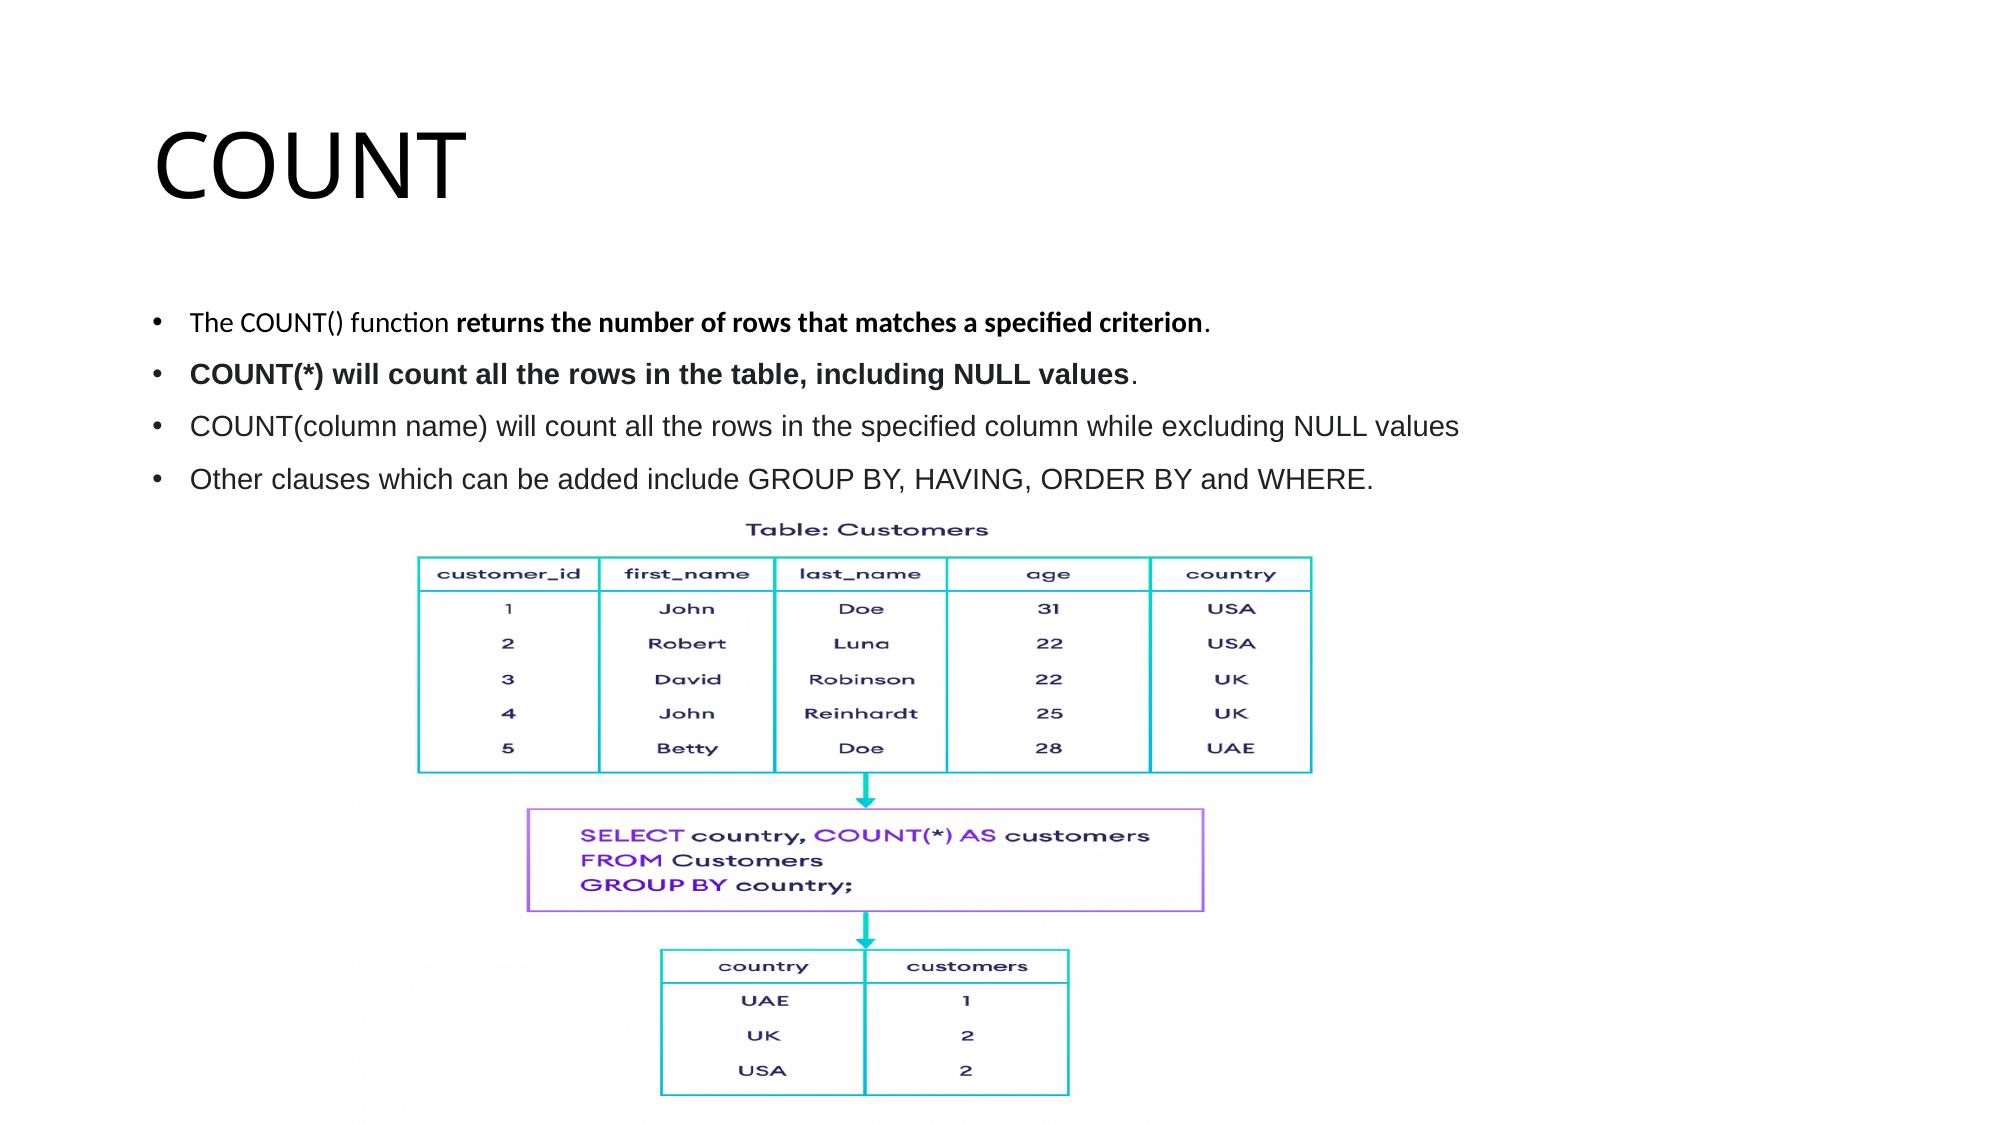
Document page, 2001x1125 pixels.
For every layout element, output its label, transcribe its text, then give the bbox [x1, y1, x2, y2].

title COUNT [137, 59, 1863, 278]
list The COUNT() function returns the number of rows that matches a specified criterion. COUNT(*) will count all the rows in the table, including NULL values. COUNT(column name) will count all the rows in the specified column while excluding NULL values Other clauses which can be added include GROUP BY, HAVING, ORDER BY and WHERE. [137, 299, 1863, 1014]
picture [328, 495, 1401, 1125]
